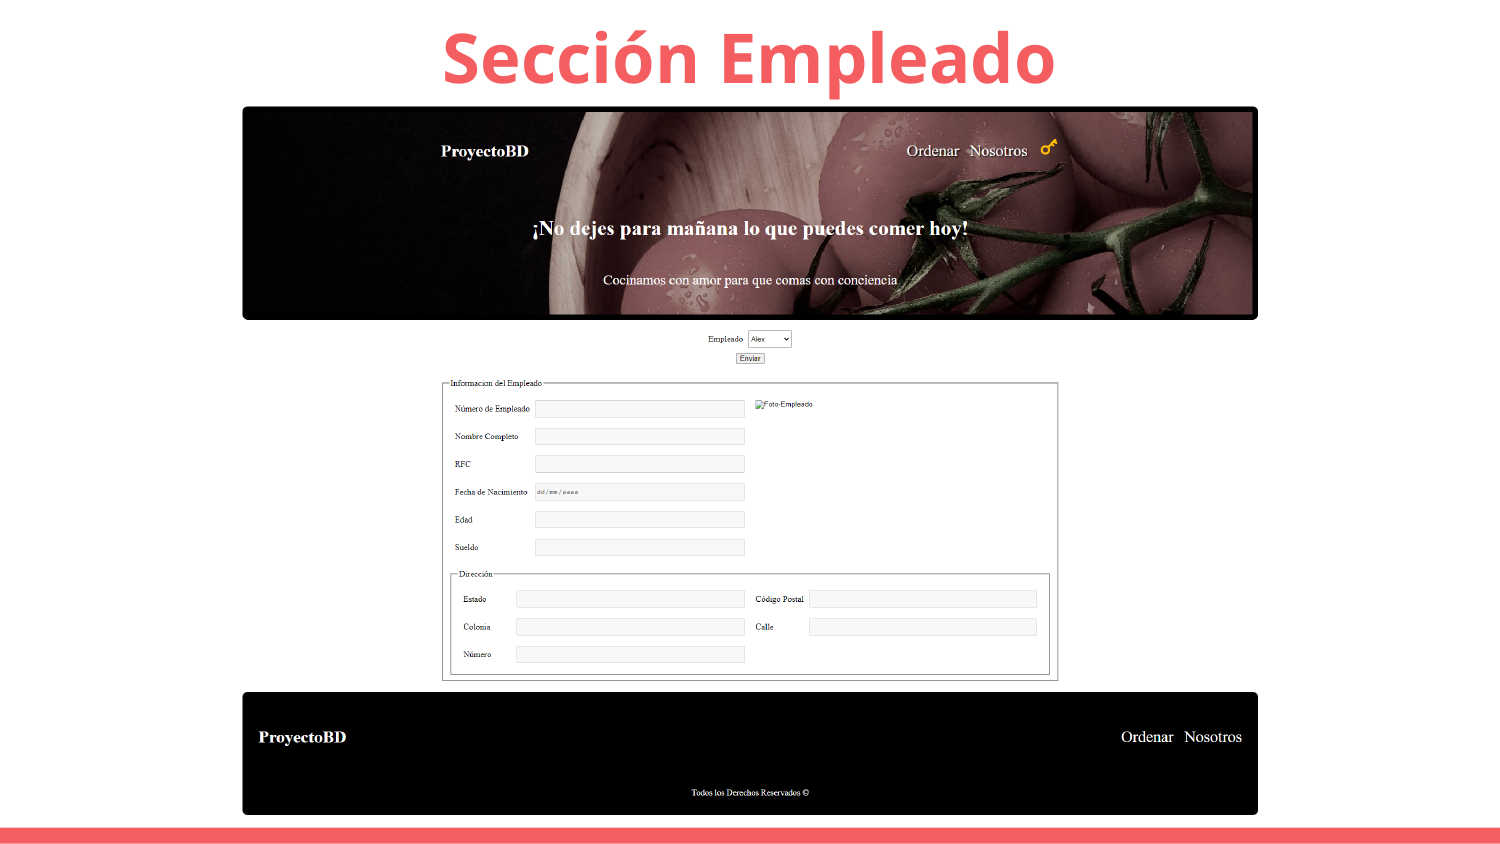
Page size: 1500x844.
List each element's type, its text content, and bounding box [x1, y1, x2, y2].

title Sección Empleado [51, 0, 1449, 103]
picture [238, 102, 1262, 819]
